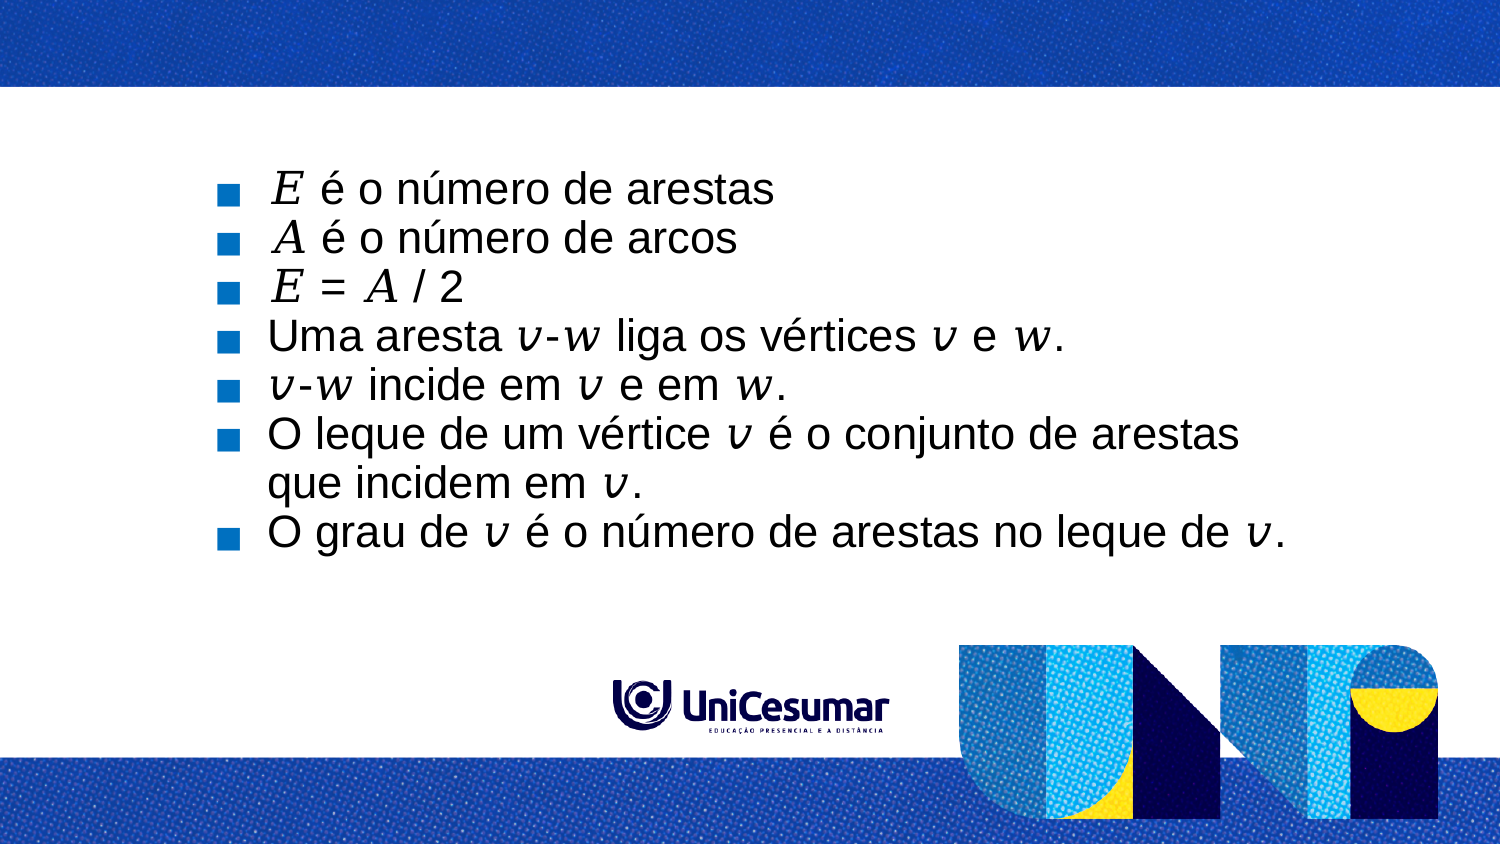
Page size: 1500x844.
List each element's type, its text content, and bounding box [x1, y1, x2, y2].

list 𝐸 é o número de arestas 𝐴 é o número de arcos 𝐸 = 𝐴 / 2 Uma aresta 𝑣-𝑤 liga os vértices 𝑣 e 𝑤. 𝑣-𝑤 incide em 𝑣 e em 𝑤. O leque de um vértice 𝑣 é o conjunto de arestas que incidem em 𝑣. O grau de 𝑣 é o número de arestas no leque de 𝑣. [184, 157, 1309, 612]
picture [0, 0, 1500, 844]
